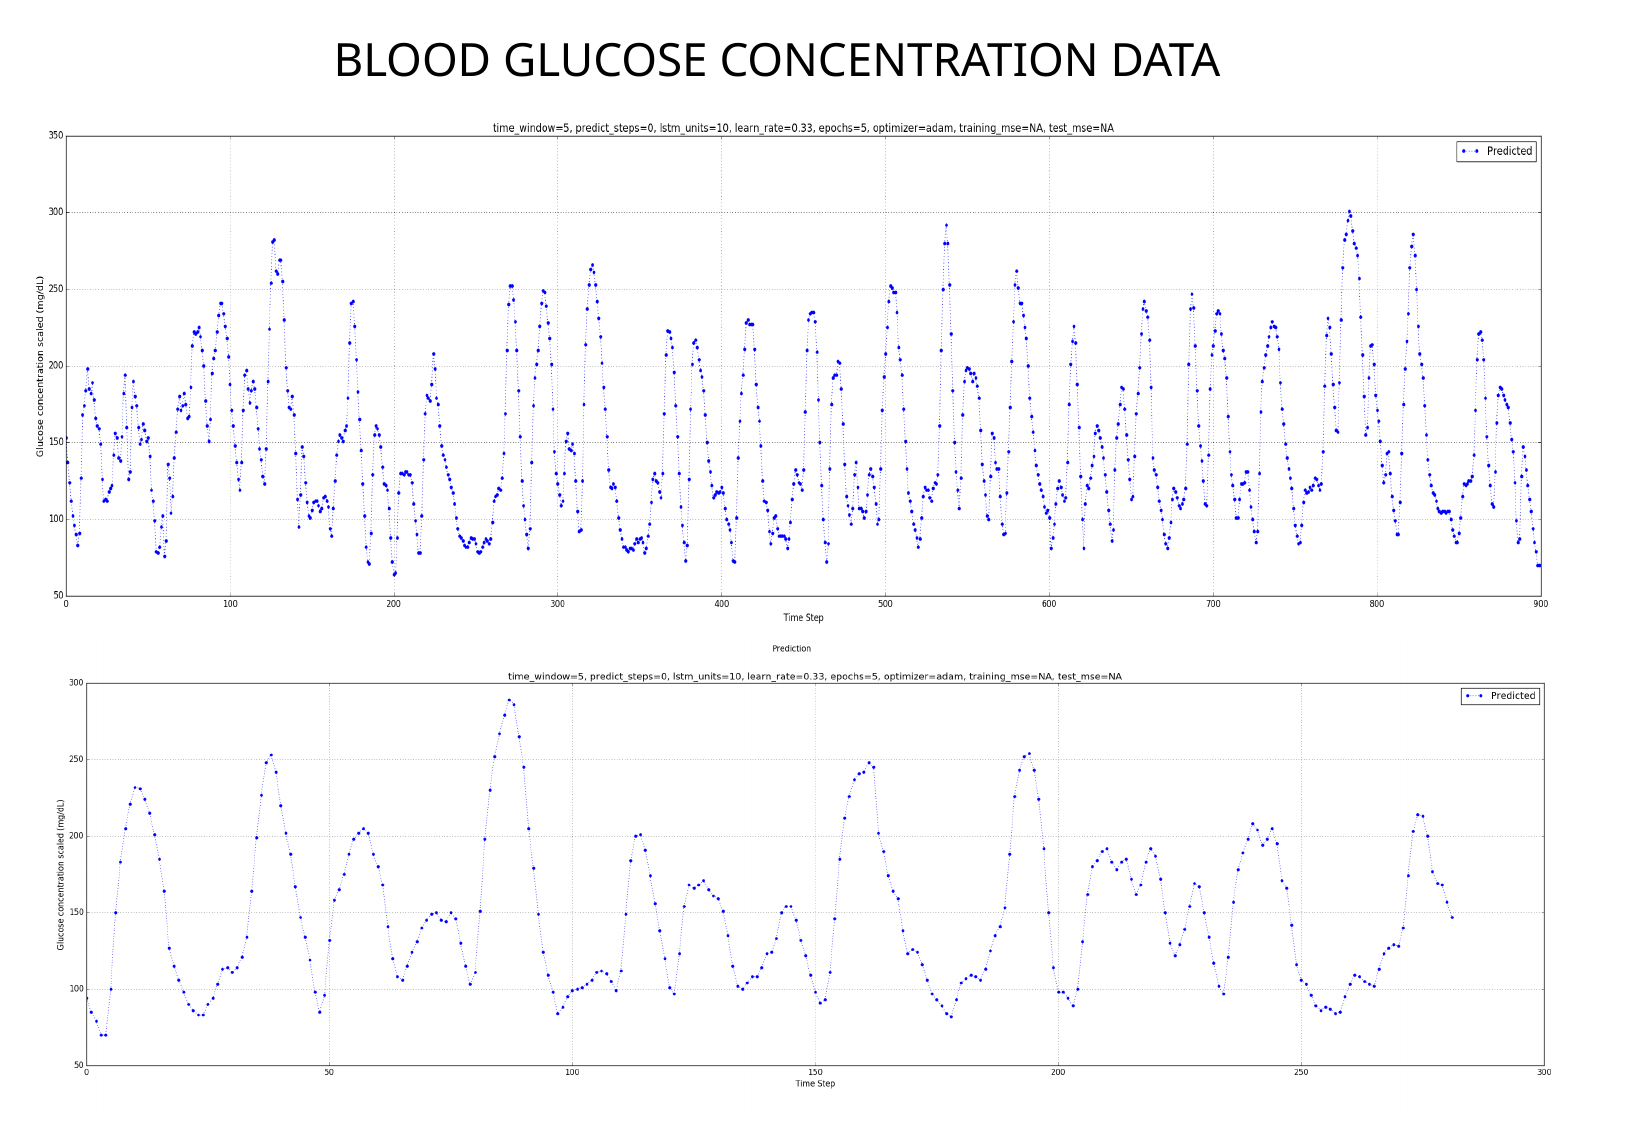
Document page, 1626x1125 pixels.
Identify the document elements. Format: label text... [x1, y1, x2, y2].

picture [21, 110, 1593, 1113]
text_box BLOOD GLUCOSE CONCENTRATION DATA [318, 22, 1296, 93]
